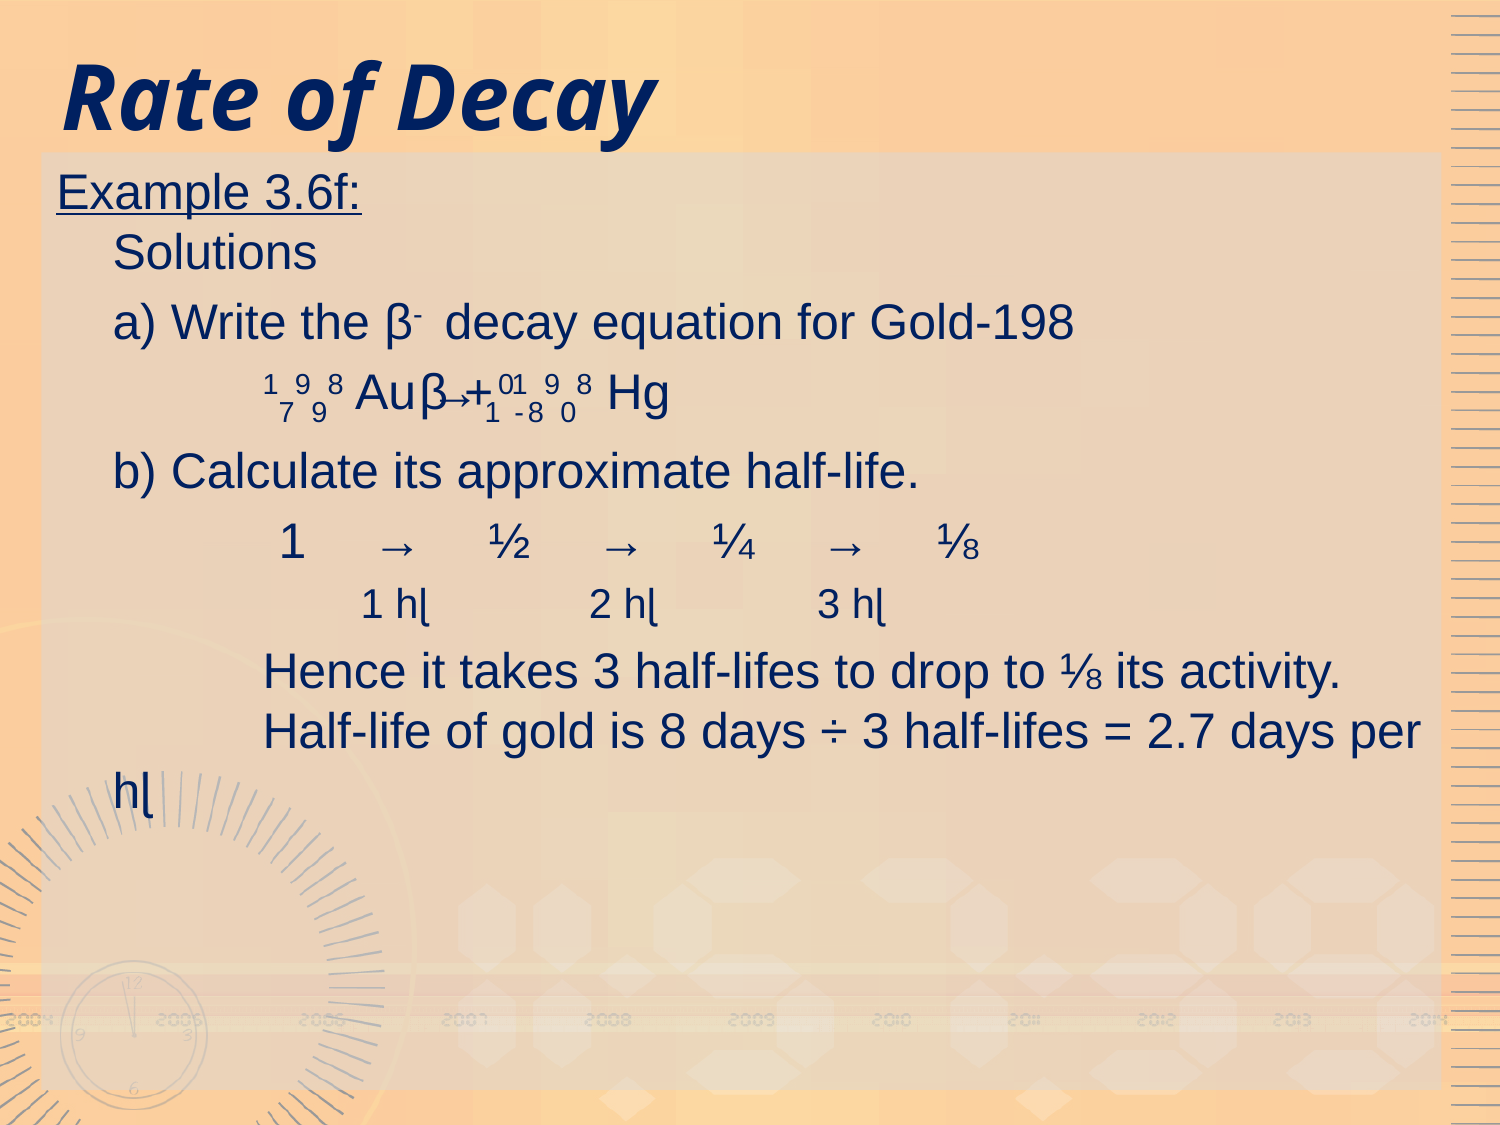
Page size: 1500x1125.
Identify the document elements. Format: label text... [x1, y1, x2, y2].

list Example 3.6f: Solutions a) Write the β- decay equation for Gold-198 17998 Au → 0- 1 β + 18908 Hg b) Calculate its approximate half-life. 1 → ½ → ¼ → ⅛ 1 hɭ 2 hɭ 3 hɭ Hence it takes 3 half-lifes to drop to ⅛ its activity. Half-life of gold is 8 days ÷ 3 half-lifes = 2.7 days per hɭ [41, 152, 1442, 1091]
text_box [0, 0, 1500, 1125]
title Rate of Decay [46, 0, 1426, 152]
